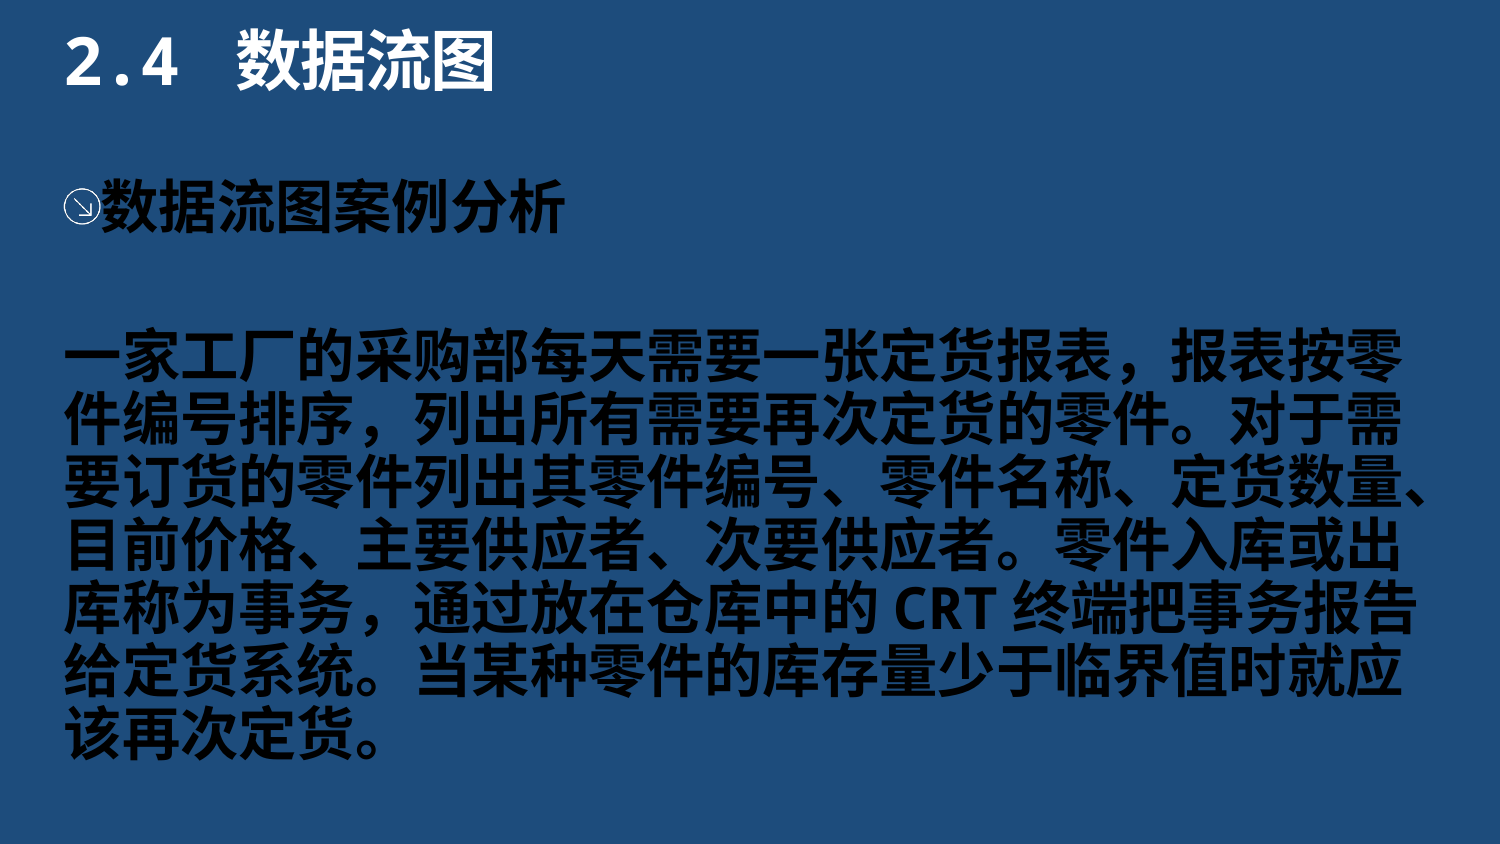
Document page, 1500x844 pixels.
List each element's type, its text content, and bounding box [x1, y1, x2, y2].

list 数据流图案例分析 一家工厂的采购部每天需要一张定货报表，报表按零件编号排序，列出所有需要再次定货的零件。对于需要订货的零件列出其零件编号、零件名称、定货数量、目前价格、主要供应者、次要供应者。零件入库或出库称为事务，通过放在仓库中的CRT终端把事务报告给定货系统。当某种零件的库存量少于临界值时就应该再次定货。 [63, 178, 1436, 779]
title 2.4 数据流图 [63, 28, 1436, 101]
picture [63, 187, 101, 225]
